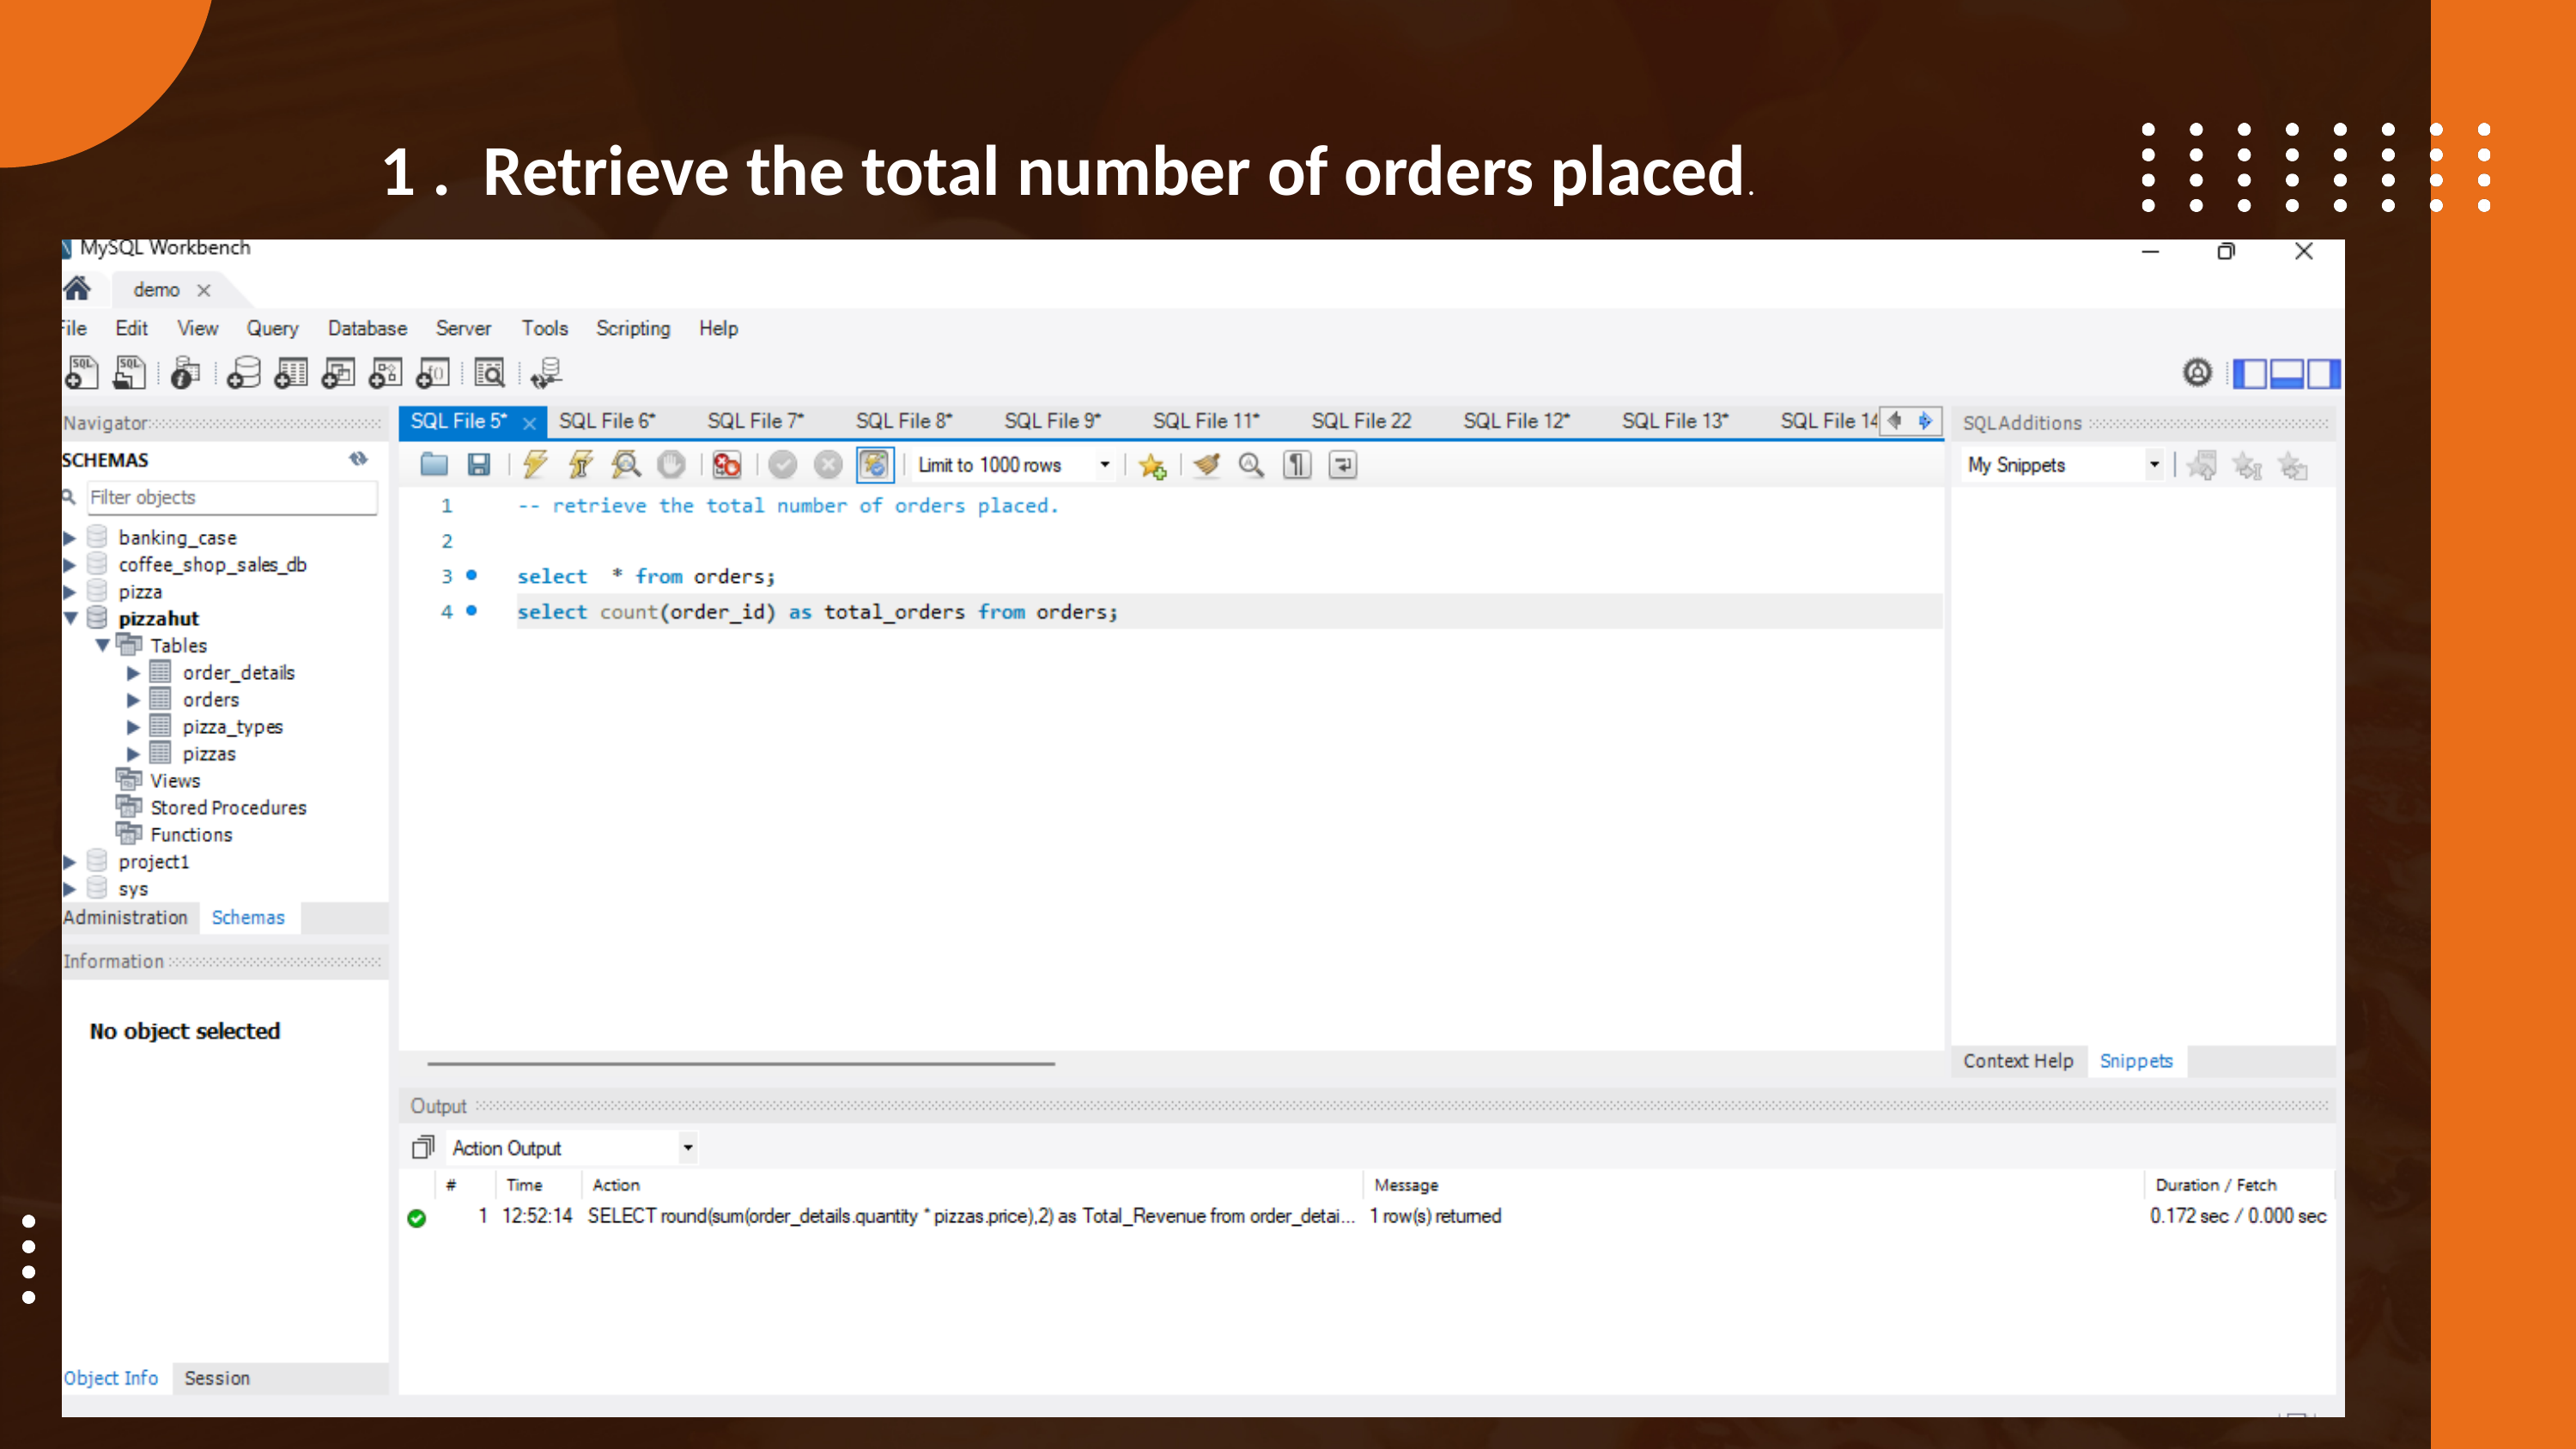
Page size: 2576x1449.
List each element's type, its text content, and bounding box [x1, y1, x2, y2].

text_box [2142, 123, 2427, 212]
text_box 1 . Retrieve the total number of orders placed. [367, 118, 1819, 216]
text_box [0, 0, 2427, 1449]
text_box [2431, 0, 2576, 1449]
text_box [0, 0, 218, 168]
picture [61, 239, 2345, 1417]
text_box [0, 1215, 56, 1304]
